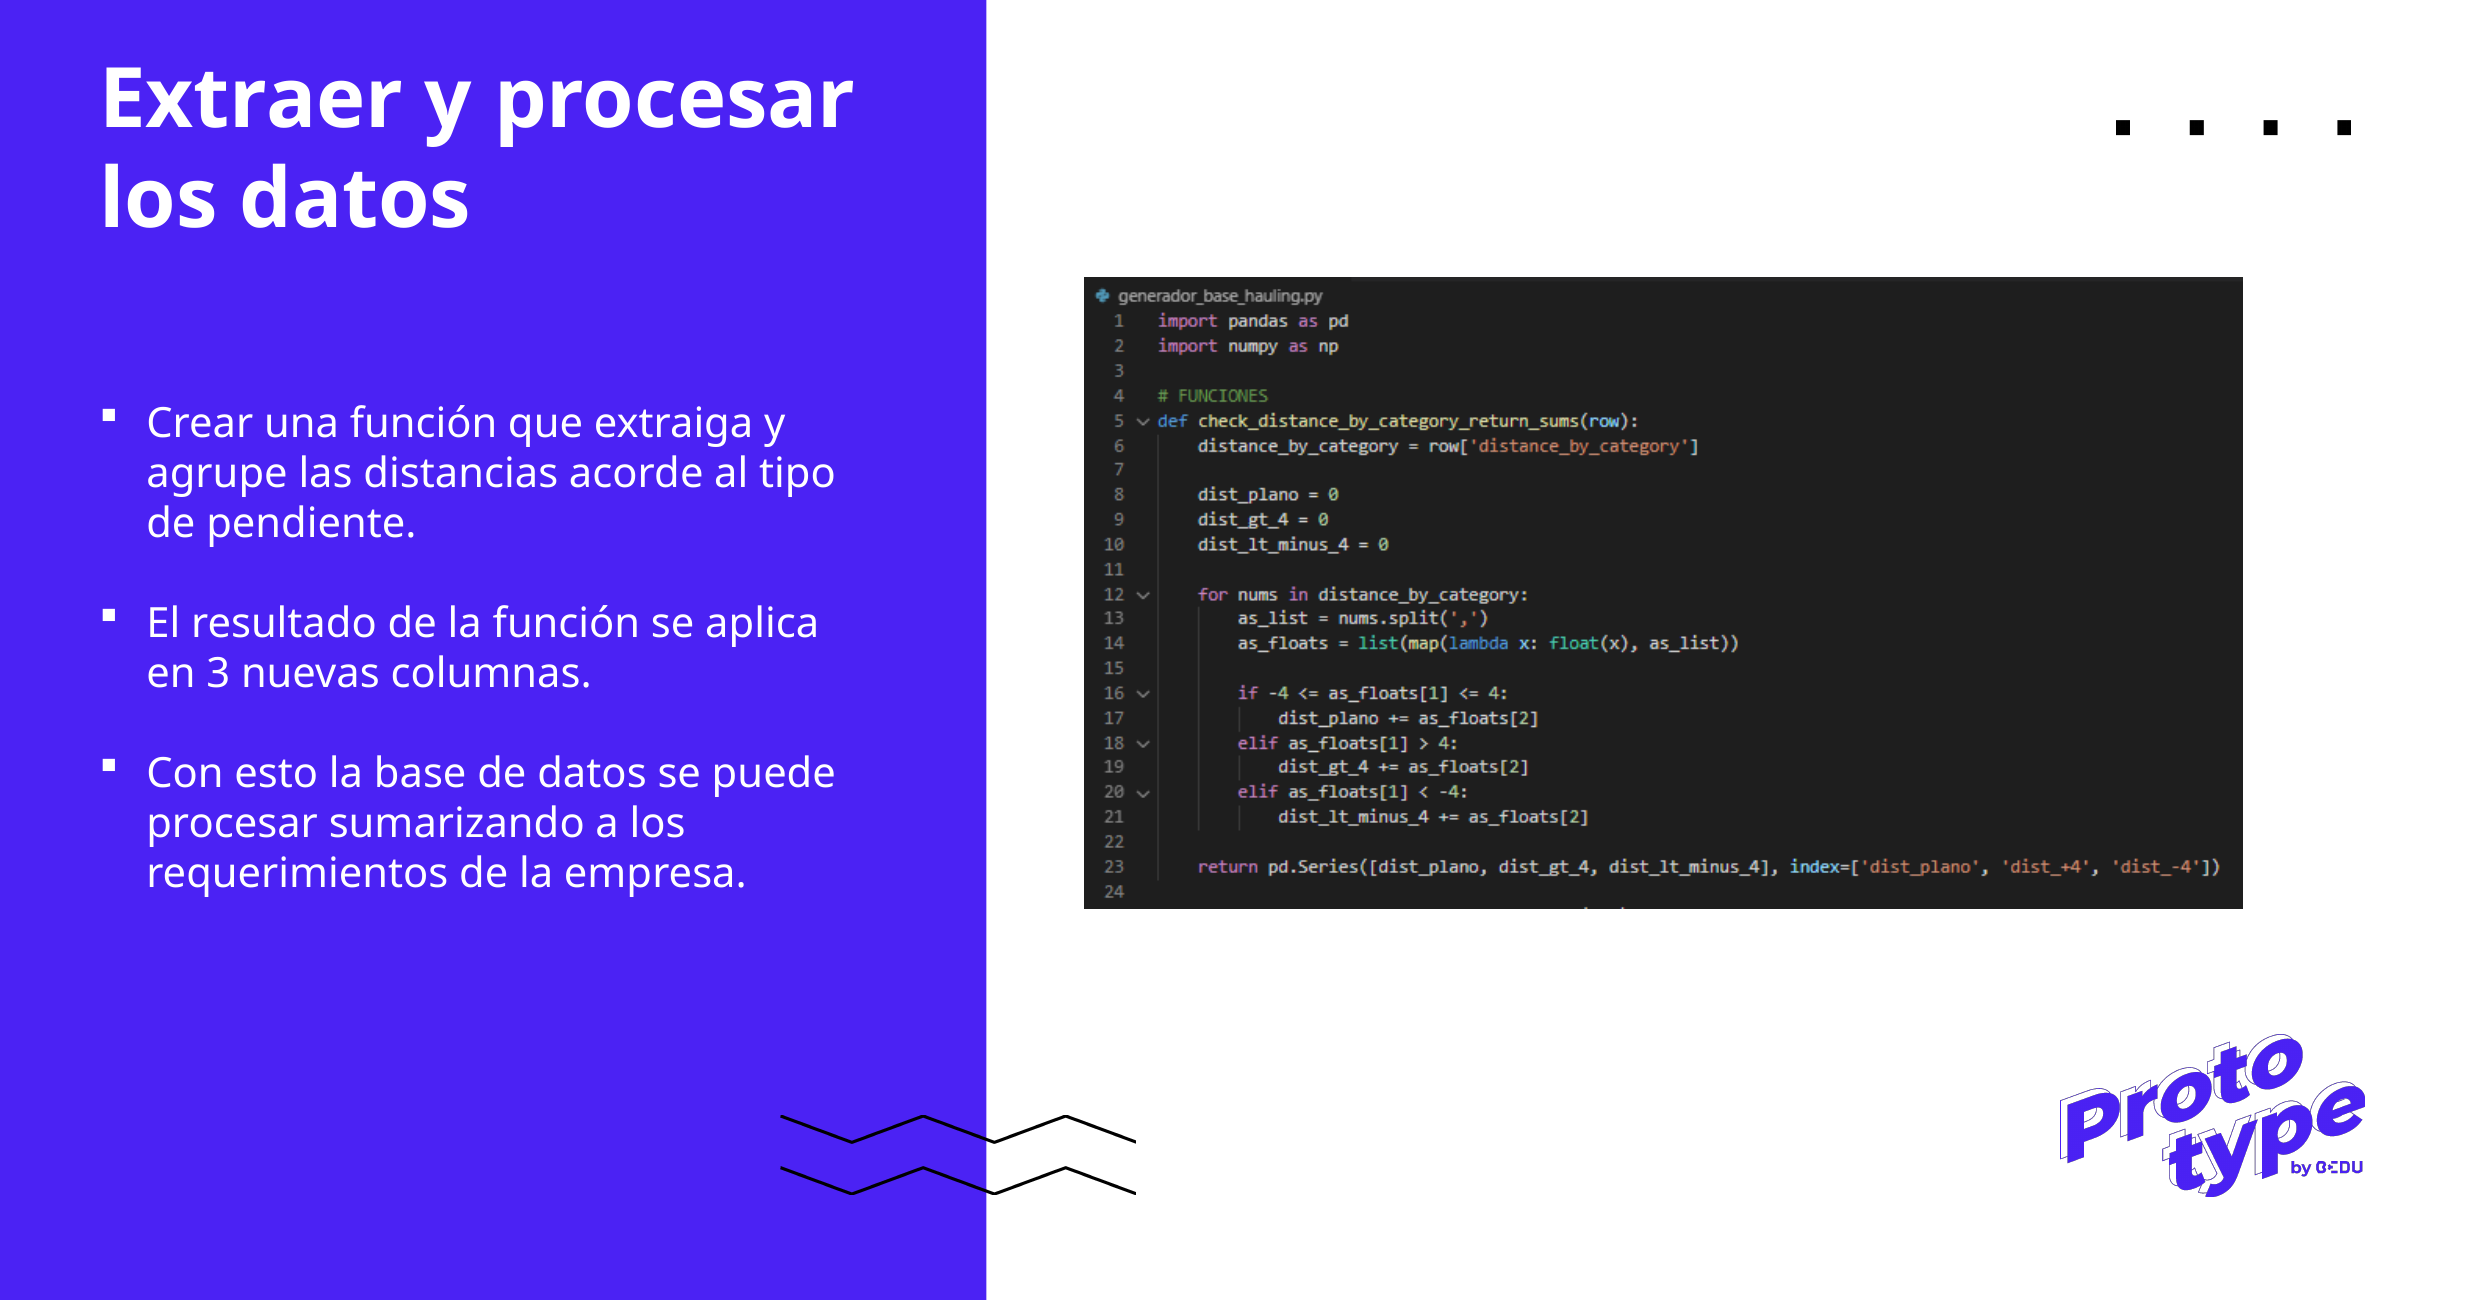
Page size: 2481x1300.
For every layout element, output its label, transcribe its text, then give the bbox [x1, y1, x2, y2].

text_box Crear una función que extraiga y agrupe las distancias acorde al tipo de pendiente. El resultado de la función se aplica en 3 nuevas columnas. Con esto la base de datos se puede procesar sumarizando a los requerimientos de la empresa. [84, 388, 875, 904]
text_box [0, 0, 987, 1300]
picture [1084, 276, 2243, 909]
picture [2060, 1034, 2365, 1197]
text_box Extraer y procesar los datos [84, 36, 2397, 181]
picture [780, 1115, 1137, 1196]
picture [2115, 116, 2352, 138]
